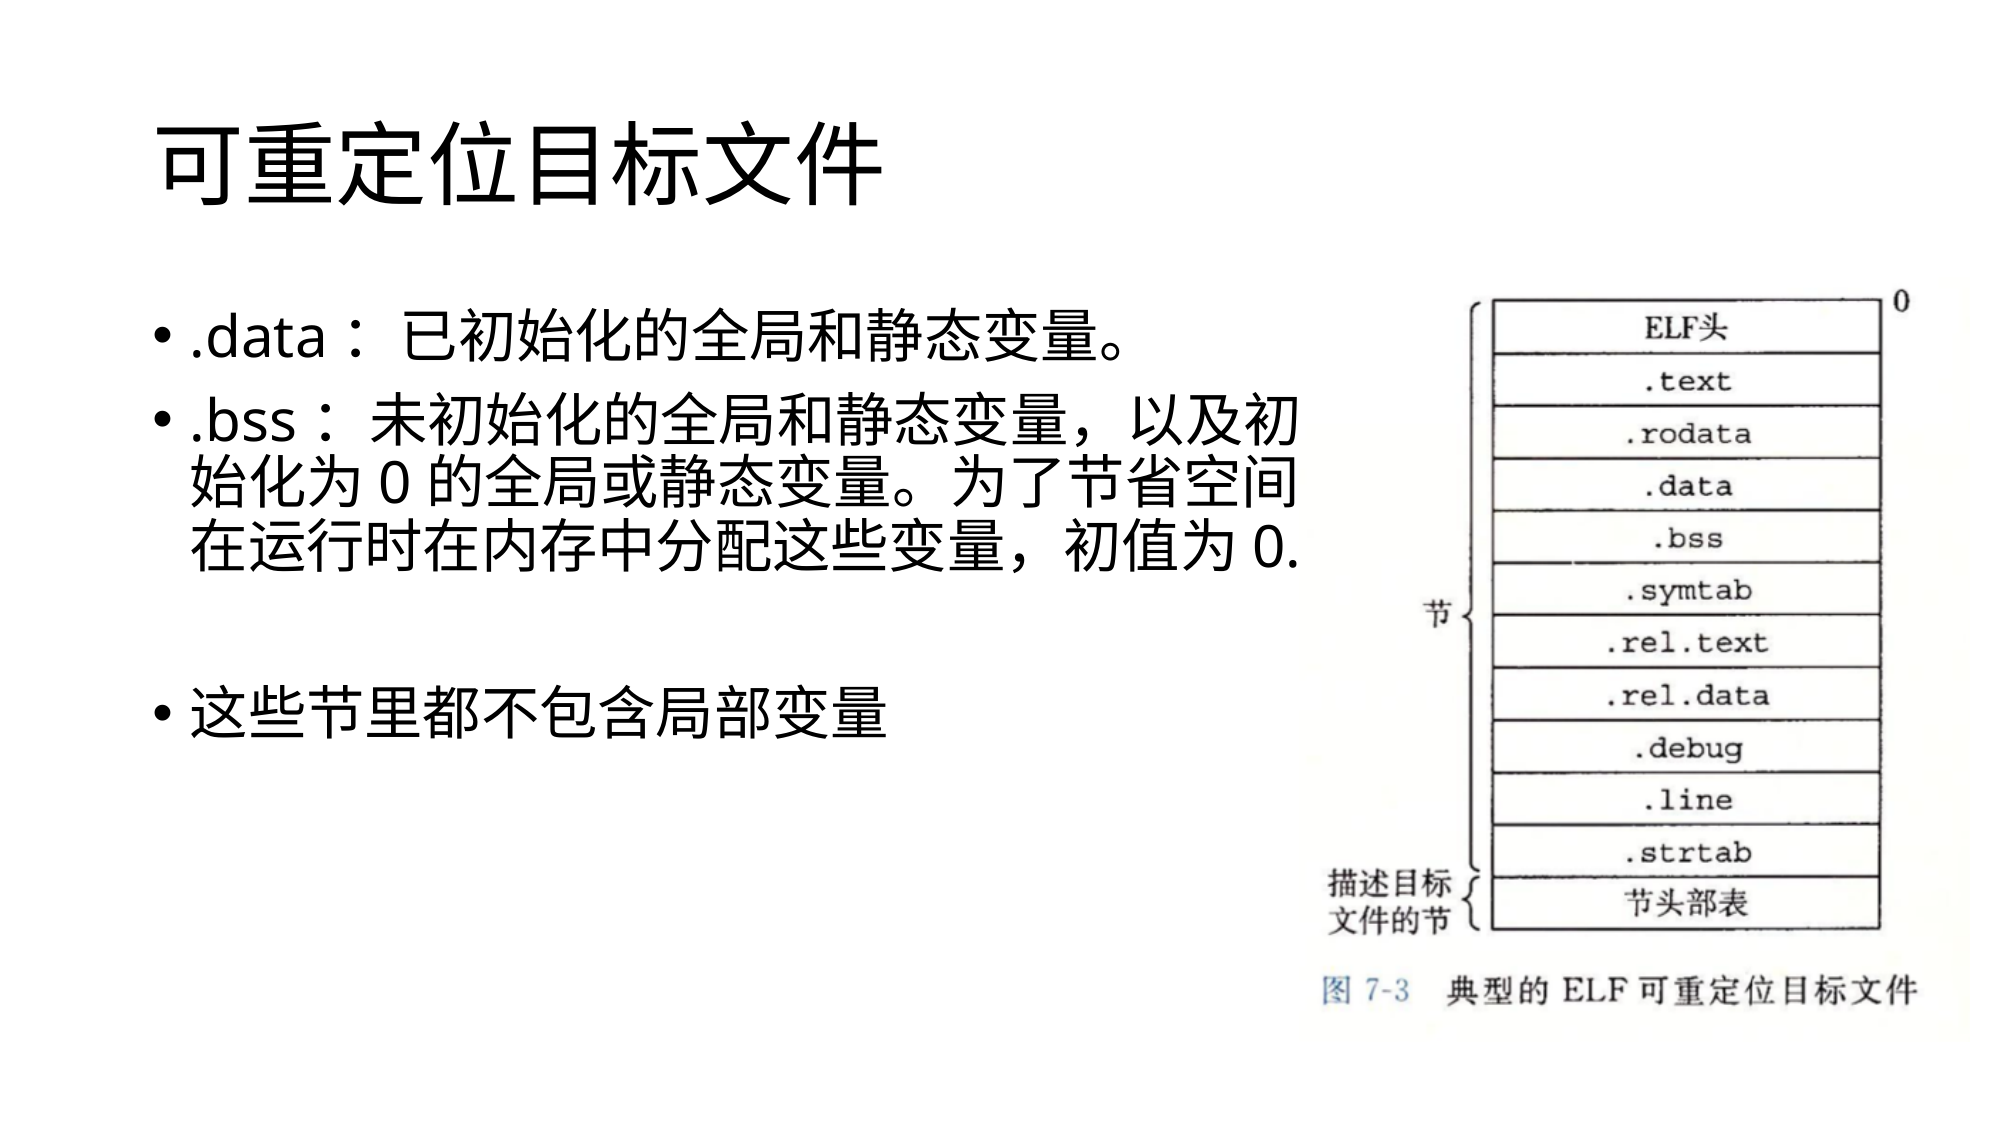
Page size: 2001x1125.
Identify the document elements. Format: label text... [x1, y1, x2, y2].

list .data：已初始化的全局和静态变量。 .bss：未初始化的全局和静态变量，以及初始化为0的全局或静态变量。为了节省空间，在运行时在内存中分配这些变量，初值为0. 这些节里都不包含局部变量 [137, 299, 1299, 1014]
picture [1299, 277, 1970, 1042]
title 可重定位目标文件 [137, 59, 1863, 278]
